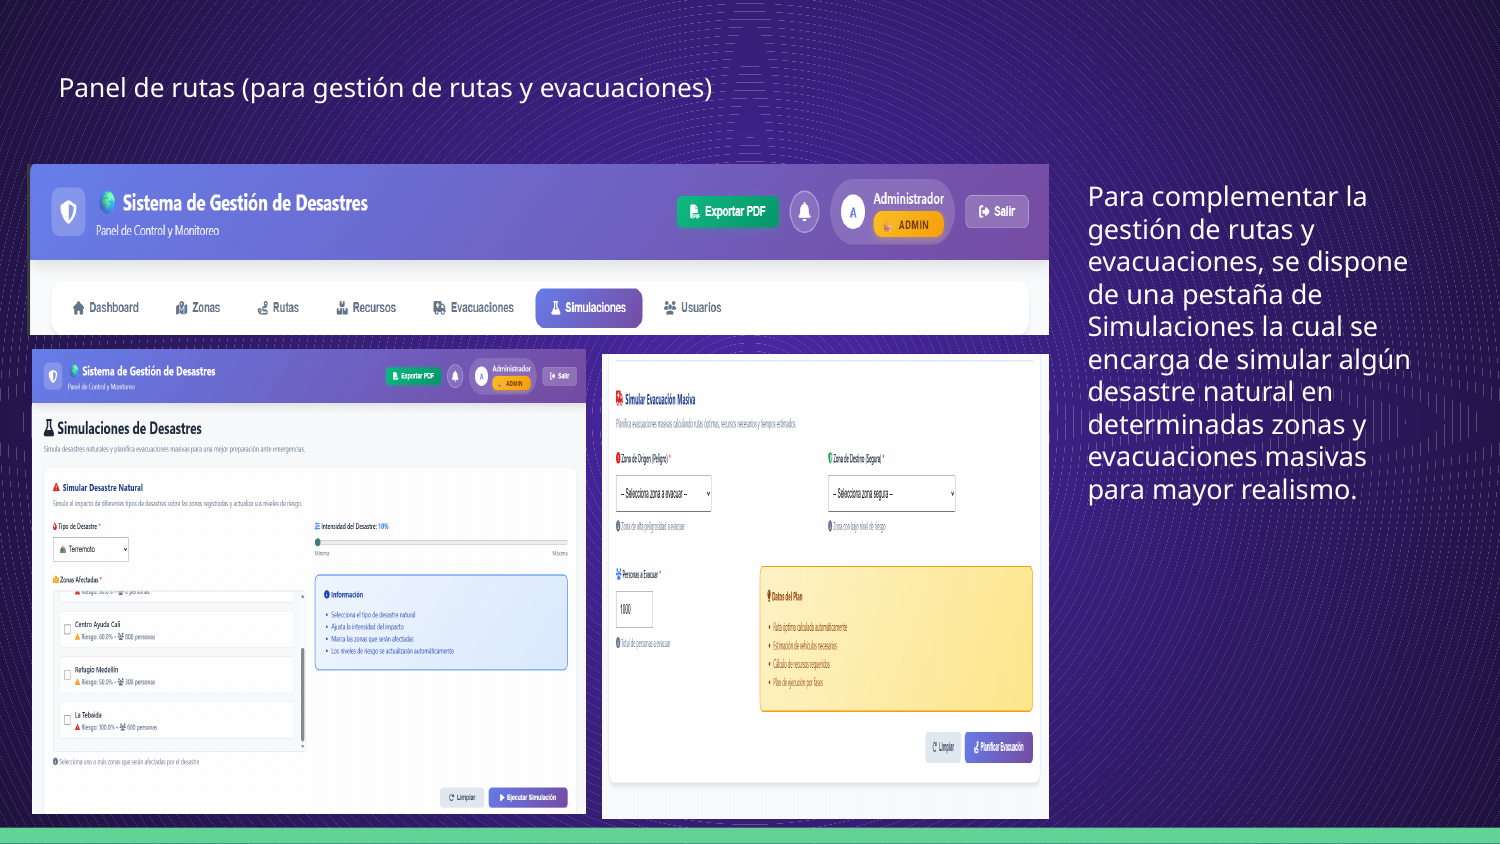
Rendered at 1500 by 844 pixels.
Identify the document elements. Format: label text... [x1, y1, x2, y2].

picture [26, 164, 1050, 335]
text_box Para complementar la gestión de rutas y evacuaciones, se dispone de una pestaña de Simulaciones la cual se encarga de simular algún desastre natural en determinadas zonas y evacuaciones masivas para mayor realismo. [1072, 164, 1442, 797]
picture [602, 354, 1050, 820]
title Panel de rutas (para gestión de rutas y evacuaciones) [43, 55, 1442, 150]
picture [32, 349, 587, 814]
